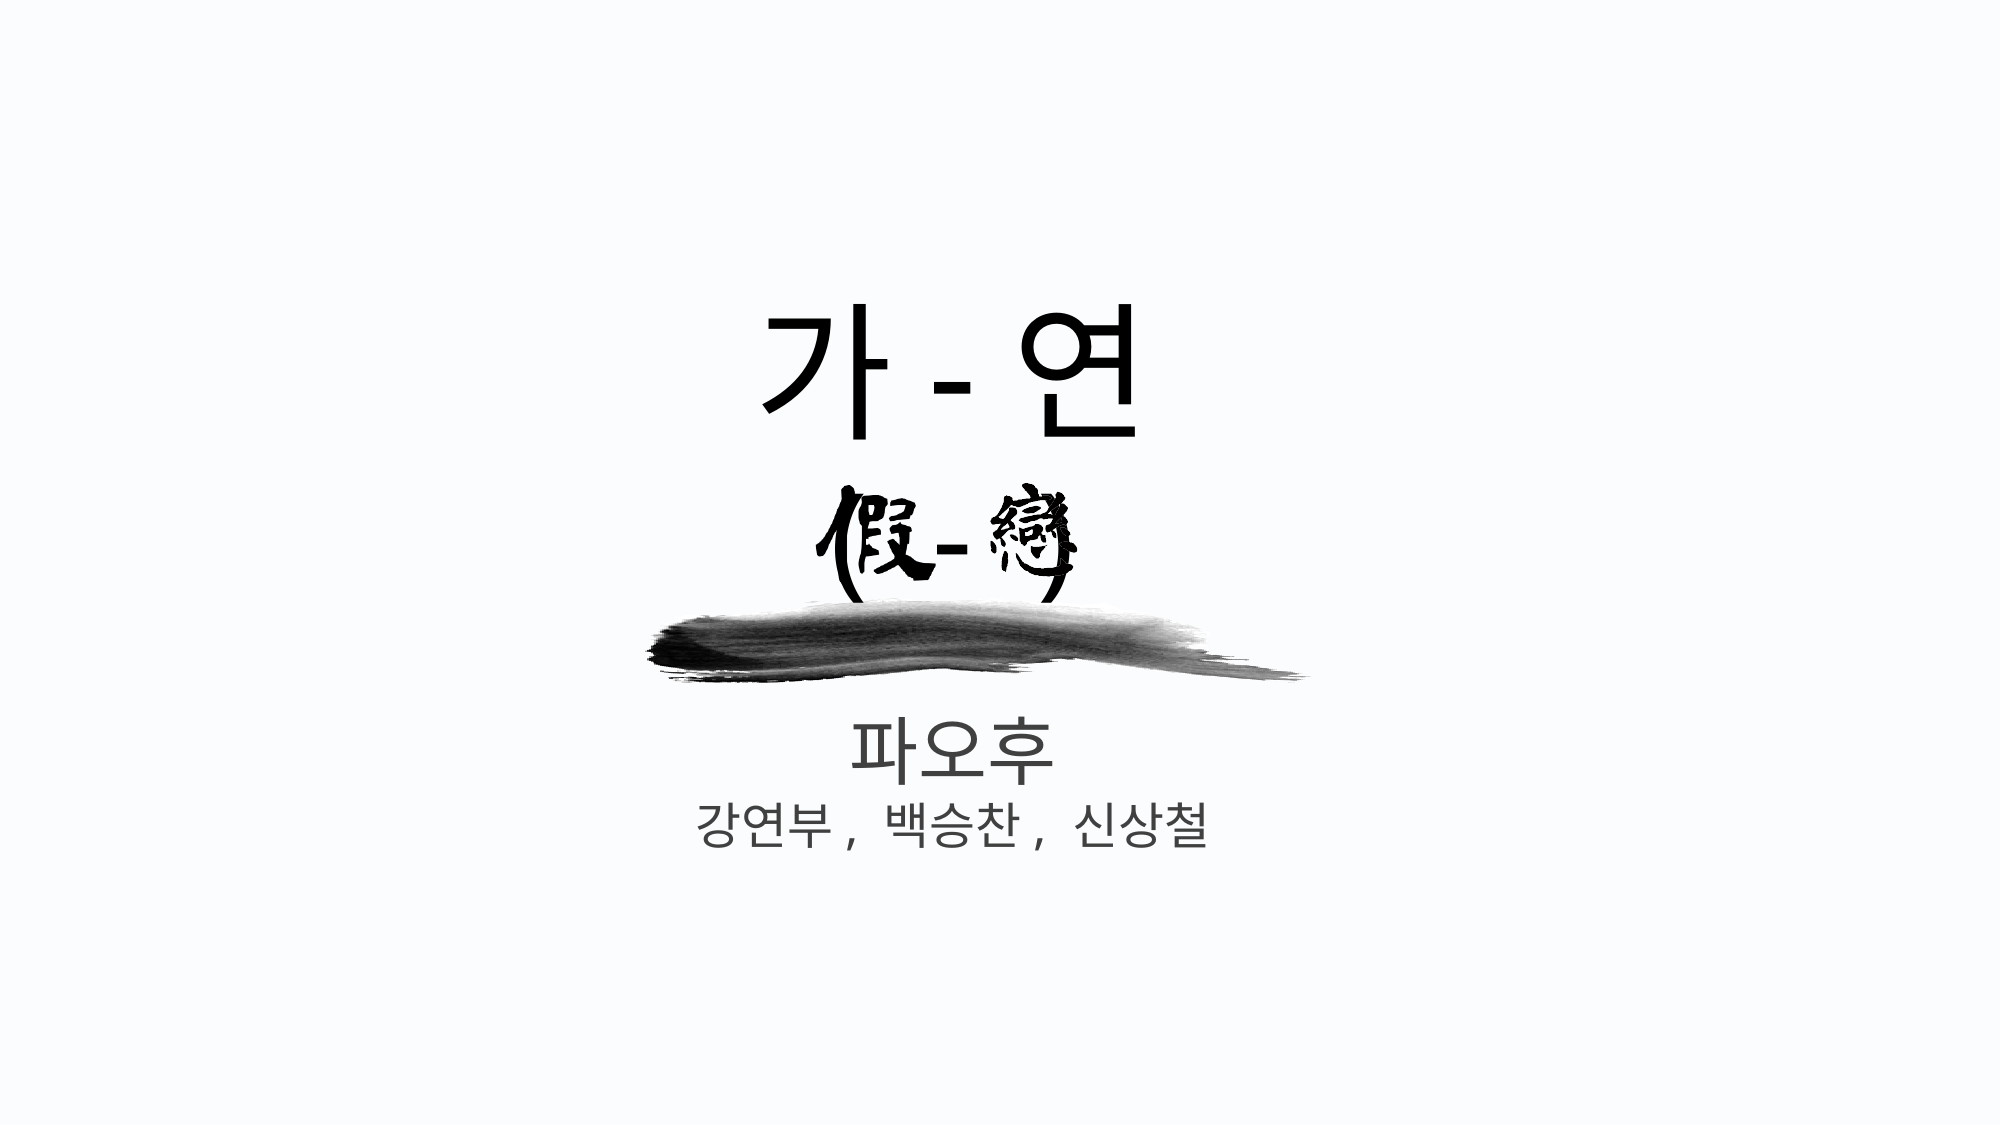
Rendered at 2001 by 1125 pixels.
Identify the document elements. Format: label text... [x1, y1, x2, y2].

text_box 파오후 강연부, 백승찬, 신상철 [680, 697, 1225, 862]
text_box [744, 271, 1161, 620]
picture [640, 595, 1320, 688]
